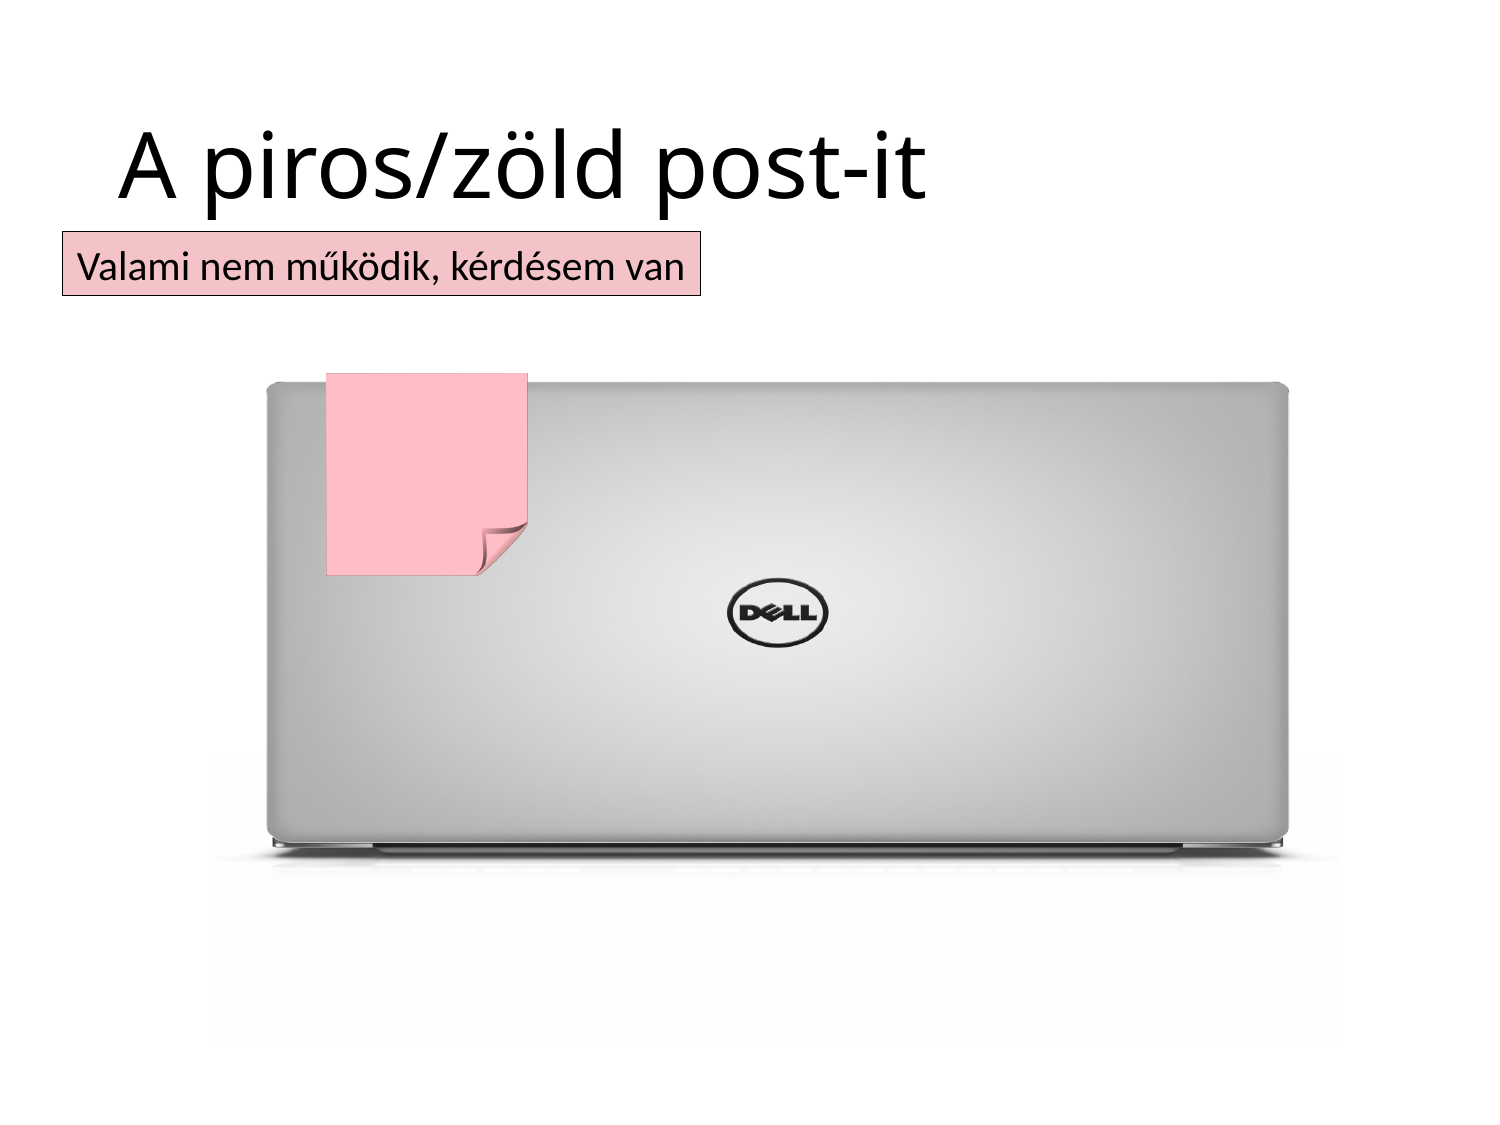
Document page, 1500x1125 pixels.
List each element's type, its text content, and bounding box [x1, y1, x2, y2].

text_box Valami nem működik, kérdésem van [62, 231, 701, 296]
picture [215, 277, 1341, 1048]
title A piros/zöld post-it [103, 59, 1397, 278]
